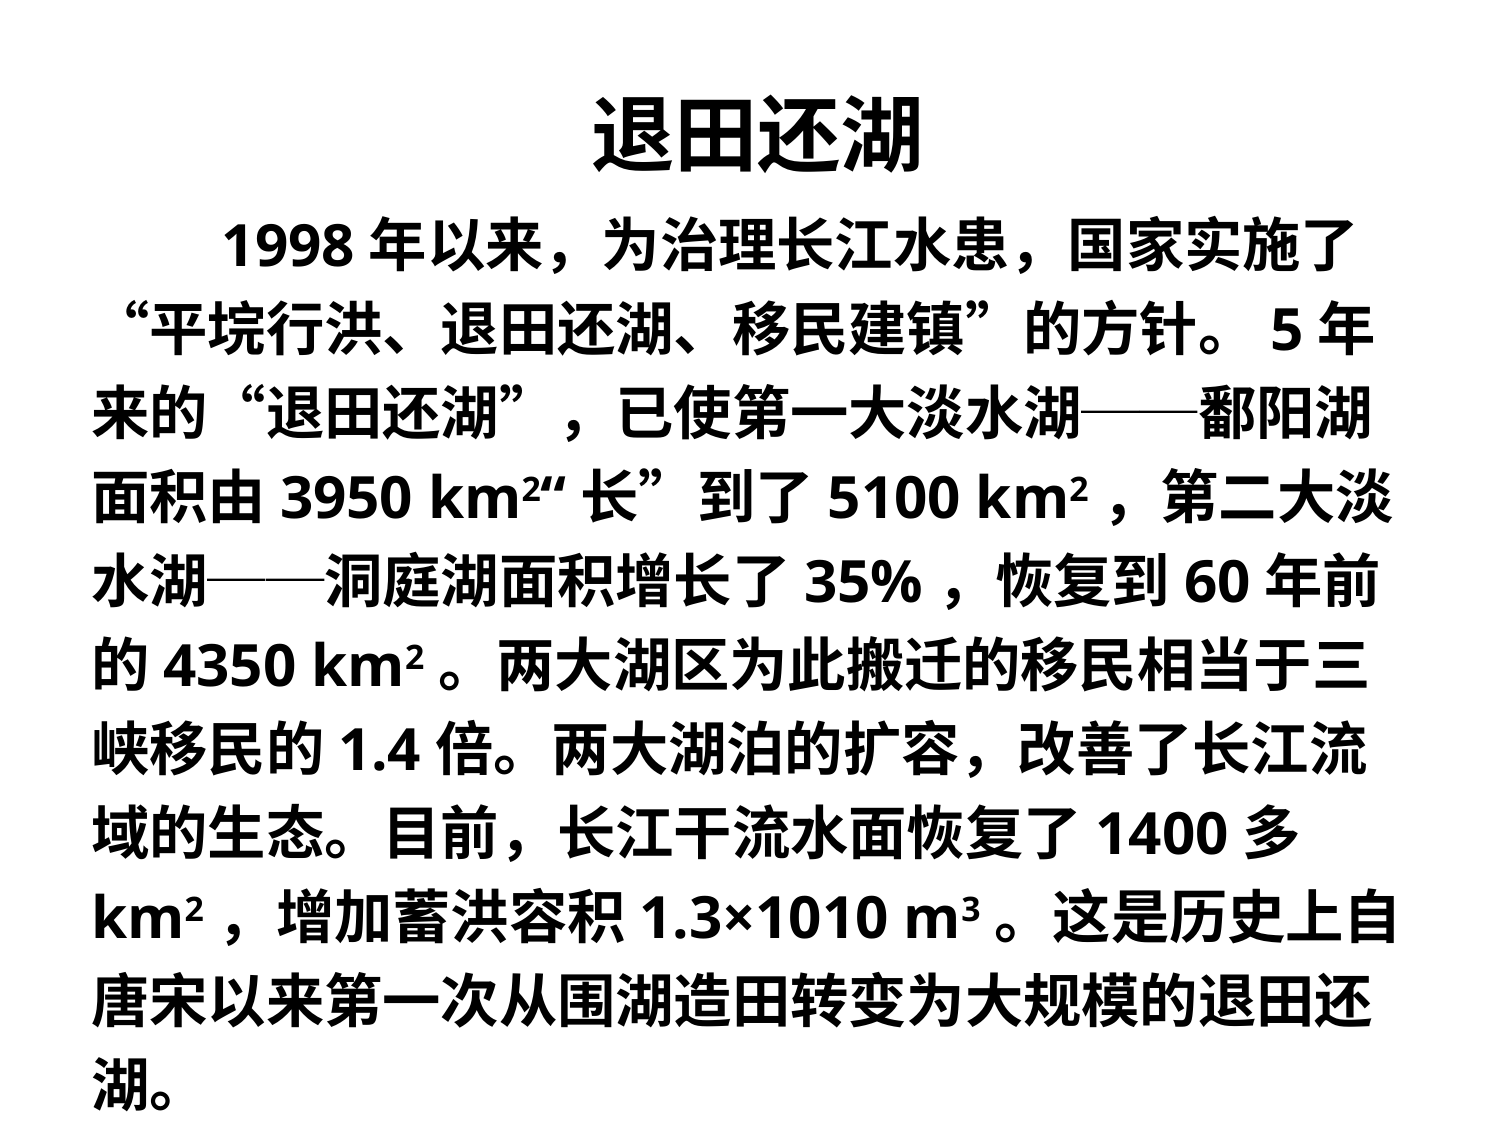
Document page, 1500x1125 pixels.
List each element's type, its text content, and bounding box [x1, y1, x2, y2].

text_box 退田还湖 1998年以来，为治理长江水患，国家实施了“平垸行洪、退田还湖、移民建镇”的方针。5年来的“退田还湖”，已使第一大淡水湖──鄱阳湖面积由3950 km2“长”到了5100 km2，第二大淡水湖──洞庭湖面积增长了35%，恢复到60年前的4350 km2。两大湖区为此搬迁的移民相当于三峡移民的1.4倍。两大湖泊的扩容，改善了长江流域的生态。目前，长江干流水面恢复了1400多km2，增加蓄洪容积1.3×1010 m3。这是历史上自唐宋以来第一次从围湖造田转变为大规模的退田还湖。 [76, 54, 1439, 1125]
